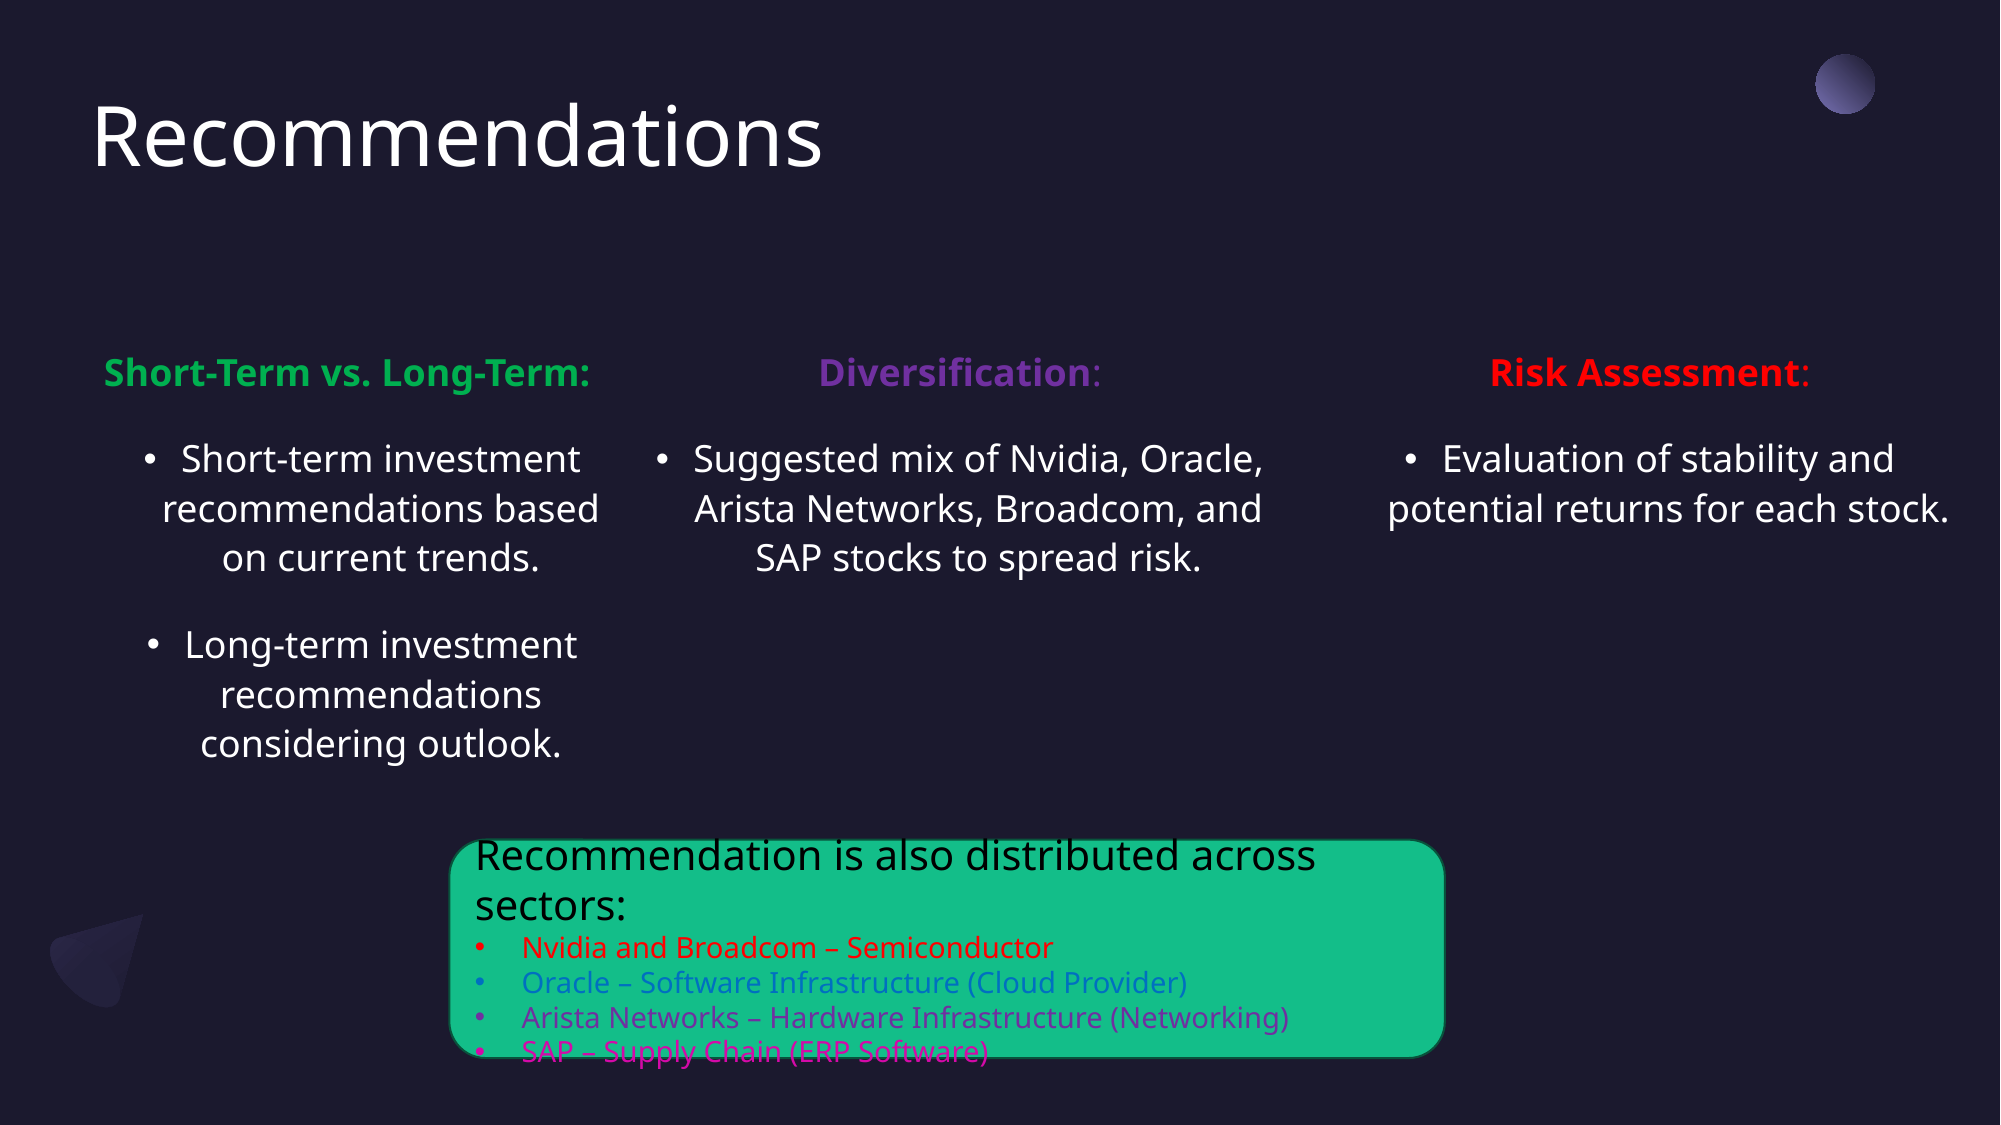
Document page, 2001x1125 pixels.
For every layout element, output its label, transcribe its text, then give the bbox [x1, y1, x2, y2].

list Diversification: Suggested mix of Nvidia, Oracle, Arista Networks, Broadcom, and SAP stocks to spread risk. [654, 343, 1266, 838]
list Short-Term vs. Long-Term: Short-term investment recommendations based on current trends. Long-term investment recommendations considering outlook. [90, 343, 605, 858]
text_box Recommendation is also distributed across sectors: Nvidia and Broadcom – Semiconductor Oracle – Software Infrastructure (Cloud Provider) Arista Networks – Hardware Infrastructure (Networking) SAP – Supply Chain (ERP Software) [448, 838, 1446, 1060]
title Recommendations [90, 83, 1910, 302]
text_box Risk Assessment: Evaluation of stability and potential returns for each stock. [1344, 343, 1956, 858]
